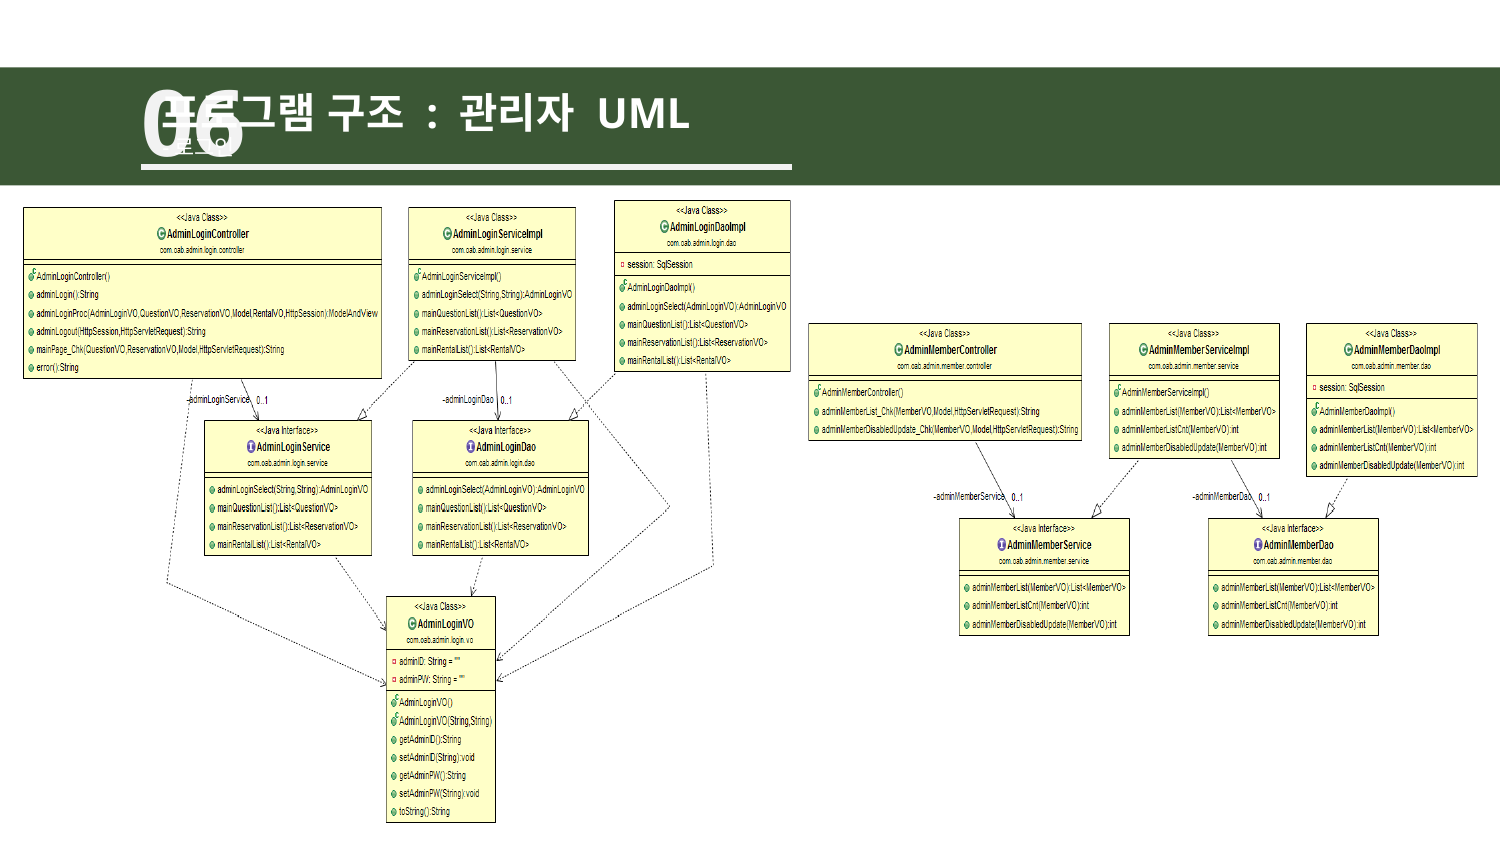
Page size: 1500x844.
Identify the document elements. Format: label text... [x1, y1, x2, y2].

text_box 06 [126, 57, 808, 183]
picture [21, 197, 1479, 827]
text_box 프로그램 구조 : 관리자 UML [147, 79, 880, 145]
text_box [0, 65, 1500, 188]
text_box -로그인 [147, 126, 739, 168]
